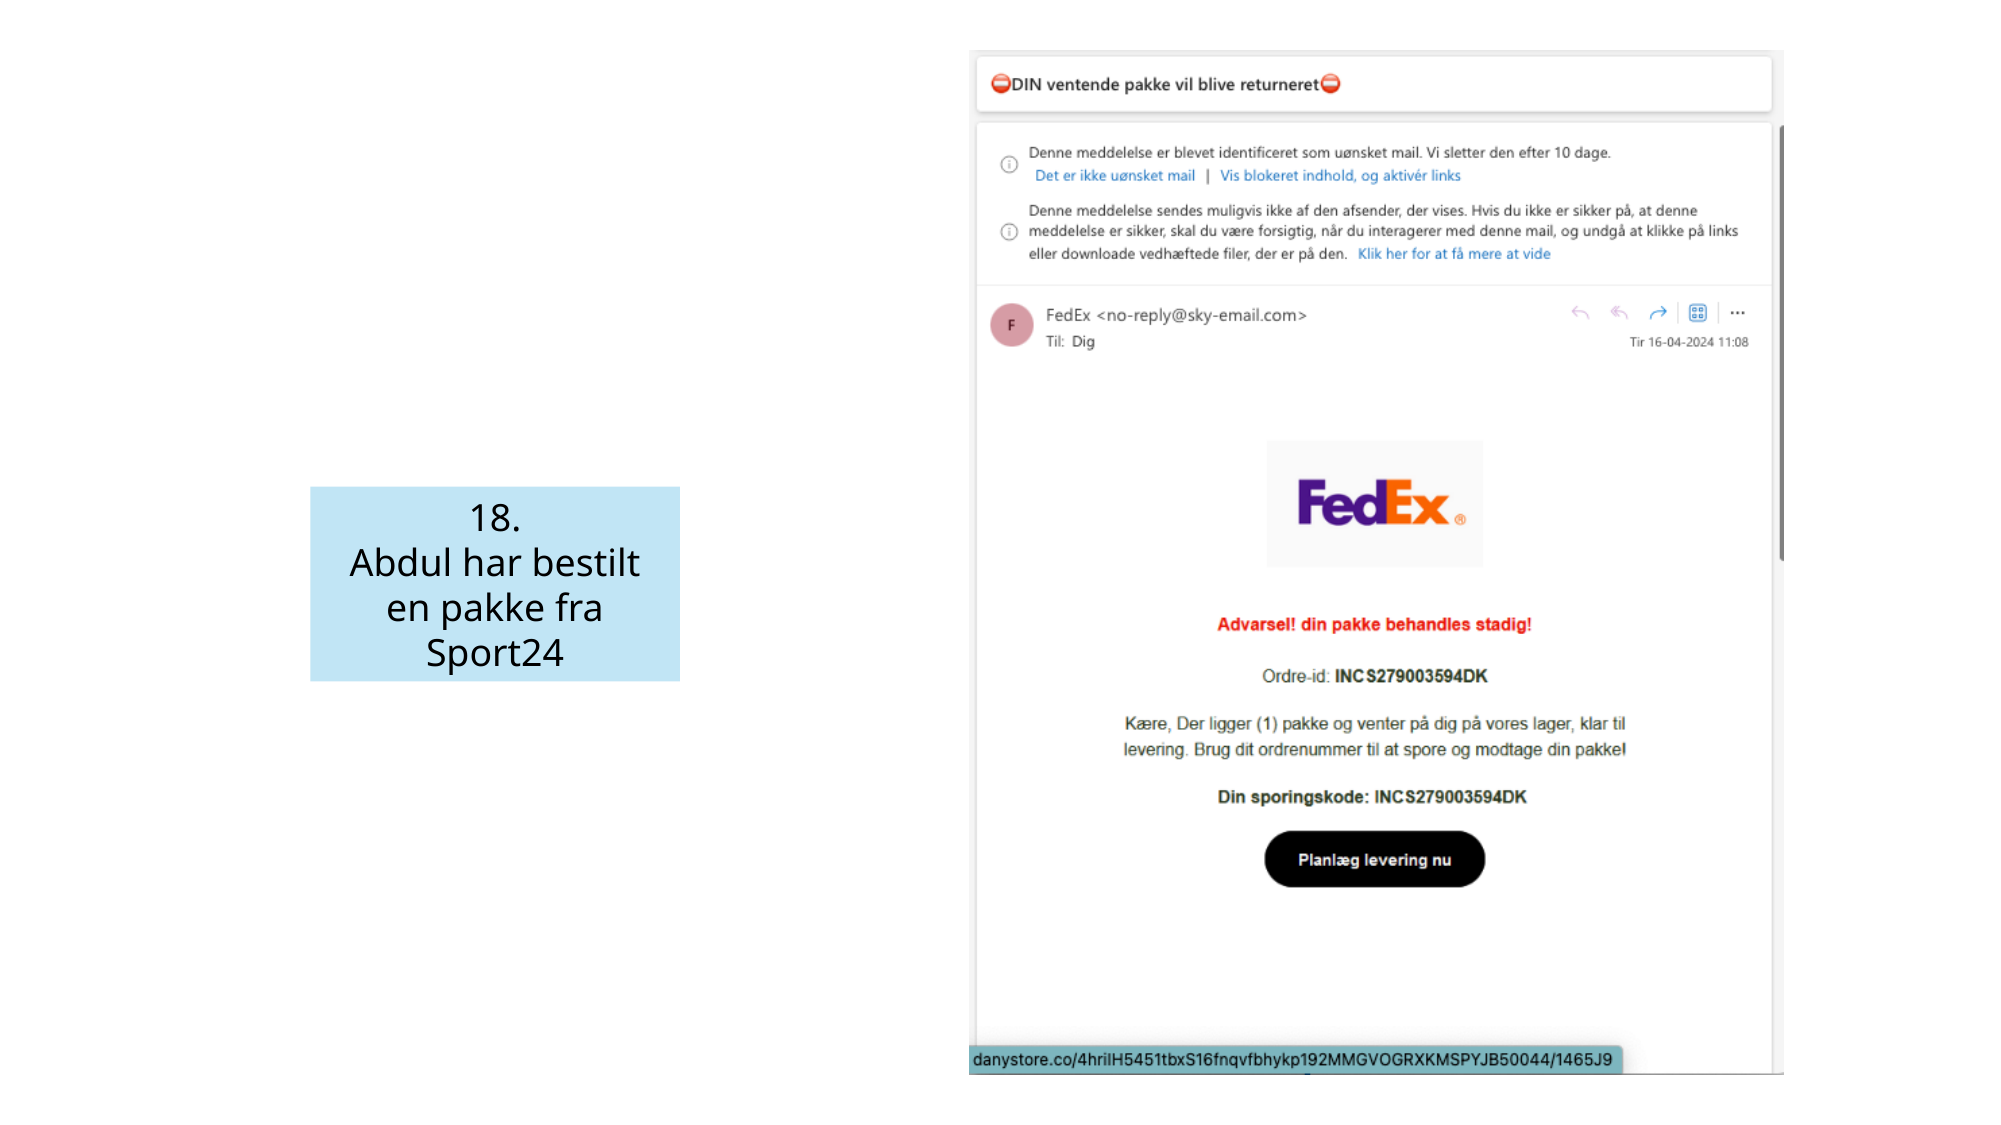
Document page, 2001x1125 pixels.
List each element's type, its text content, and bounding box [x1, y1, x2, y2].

picture [969, 50, 1784, 1075]
text_box 18. Abdul har bestilt en pakke fra Sport24 [310, 486, 680, 682]
